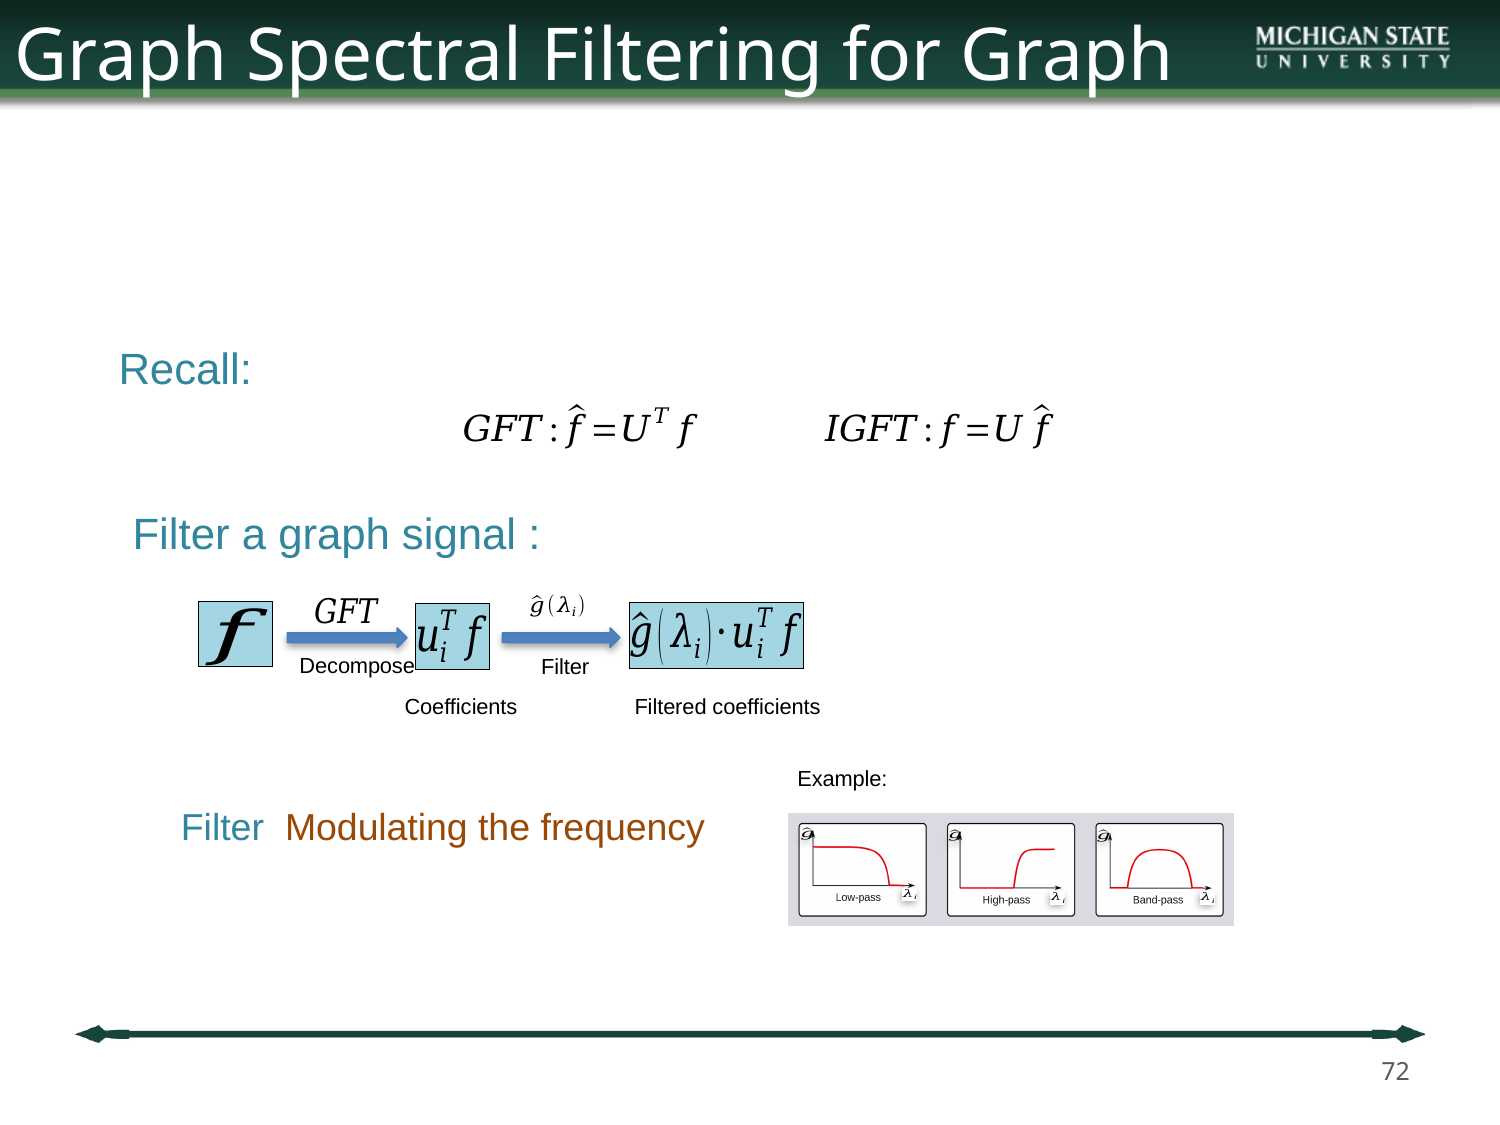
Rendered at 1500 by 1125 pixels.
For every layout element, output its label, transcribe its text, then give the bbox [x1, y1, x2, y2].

text_box Recall: [103, 333, 268, 401]
picture [788, 813, 1235, 927]
text_box Example: [782, 757, 909, 799]
text_box [501, 627, 621, 649]
text_box Filtered coefficients [619, 684, 836, 726]
text_box Coefficients [389, 684, 533, 726]
title Graph Spectral Filtering for Graph Signal [0, 0, 1294, 218]
text_box Decompose [284, 644, 431, 686]
text_box [286, 627, 408, 644]
picture [1294, 0, 1500, 110]
text_box Filter [526, 644, 605, 686]
picture [75, 1025, 1425, 1043]
slide_number 72 [1074, 1042, 1425, 1103]
